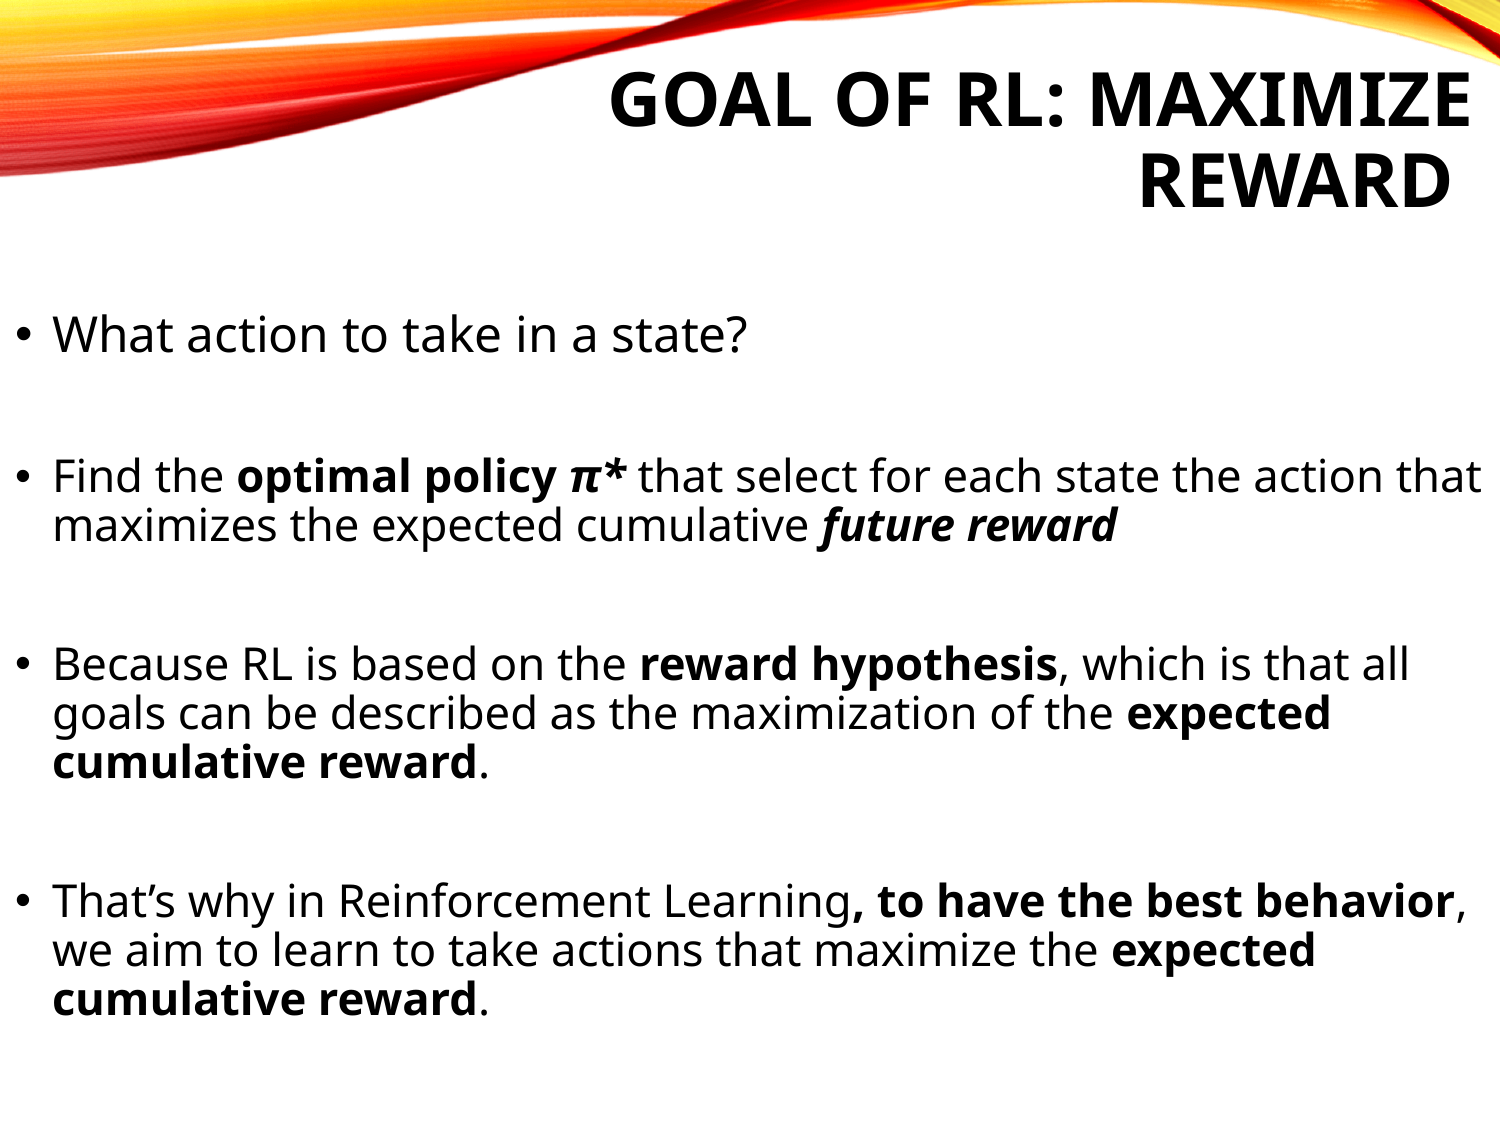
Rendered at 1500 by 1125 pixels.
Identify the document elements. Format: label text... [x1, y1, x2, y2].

title Goal of RL: Maximize Reward [301, 101, 1490, 185]
list What action to take in a state? Find the optimal policy π* that select for each state the action that maximizes the expected cumulative future reward Because RL is based on the reward hypothesis, which is that all goals can be described as the maximization of the expected cumulative reward. That’s why in Reinforcement Learning, to have the best behavior, we aim to learn to take actions that maximize the expected cumulative reward. [0, 302, 1500, 1034]
picture [0, 0, 1500, 178]
